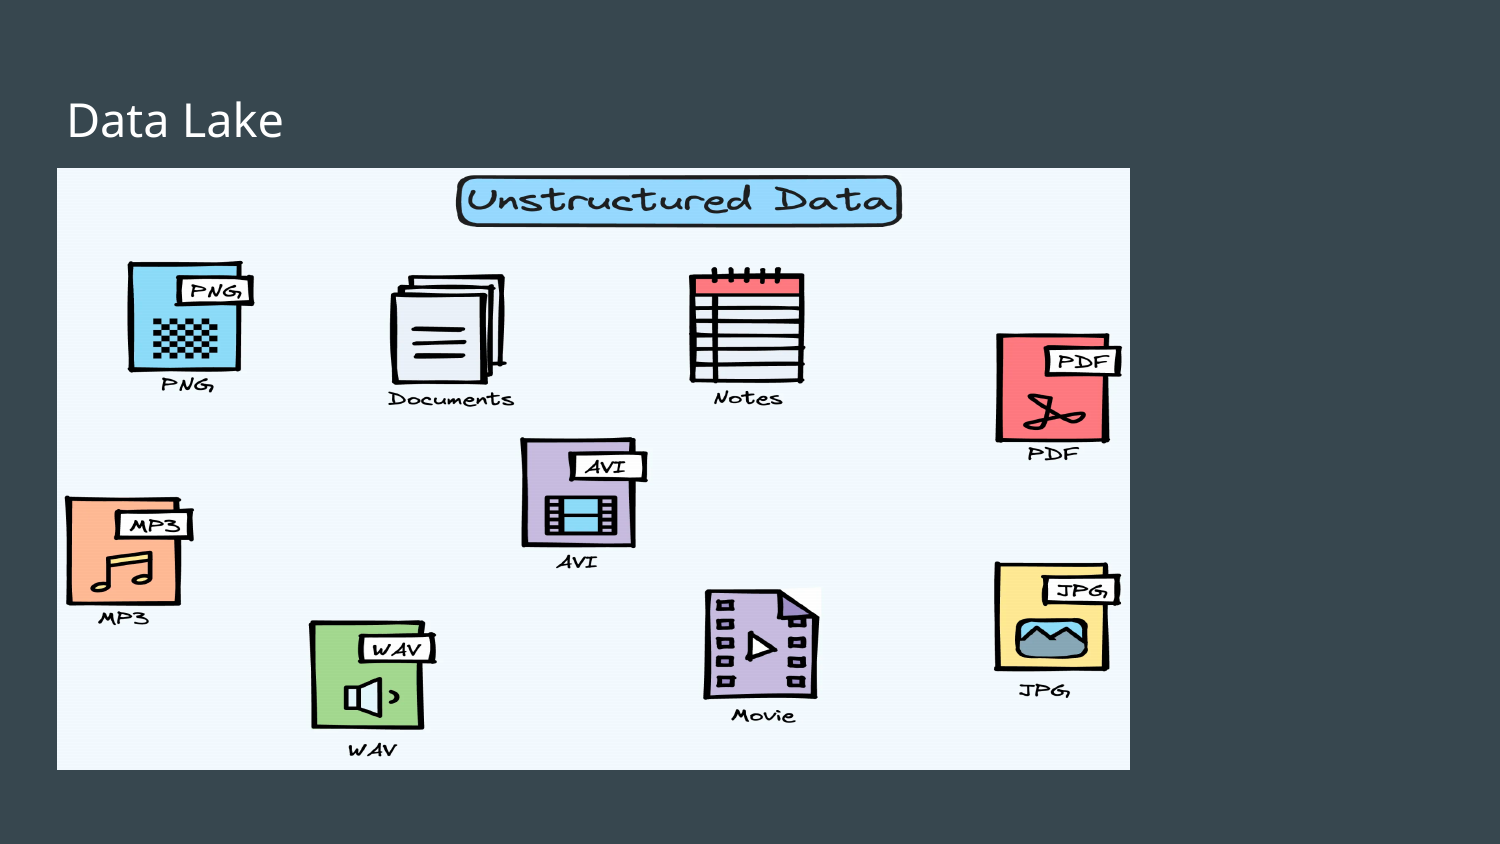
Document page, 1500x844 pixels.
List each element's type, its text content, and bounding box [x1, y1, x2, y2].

title Data Lake [51, 72, 1449, 167]
picture [57, 168, 1130, 771]
